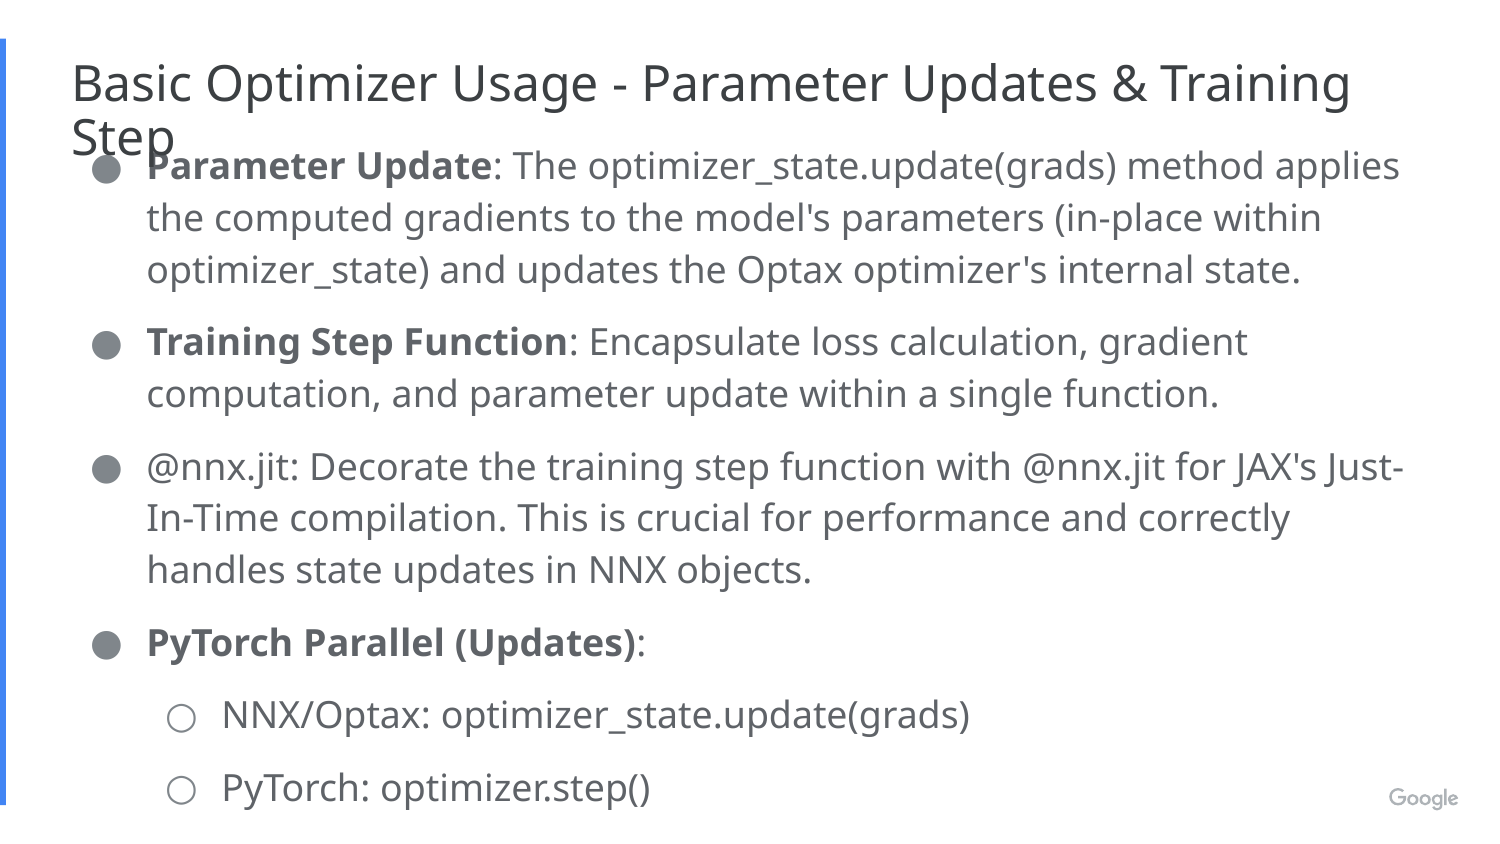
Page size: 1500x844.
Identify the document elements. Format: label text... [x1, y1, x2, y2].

title Basic Optimizer Usage - Parameter Updates & Training Step [56, 43, 1413, 215]
list Parameter Update: The optimizer_state.update(grads) method applies the computed gradients to the model's parameters (in-place within optimizer_state) and updates the Optax optimizer's internal state. Training Step Function: Encapsulate loss calculation, gradient computation, and parameter update within a single function. @nnx.jit: Decorate the training step function with @nnx.jit for JAX's Just-In-Time compilation. This is crucial for performance and correctly handles state updates in NNX objects. PyTorch Parallel (Updates): NNX/Optax: optimizer_state.update(grads) PyTorch: optimizer.step() [56, 120, 1424, 824]
